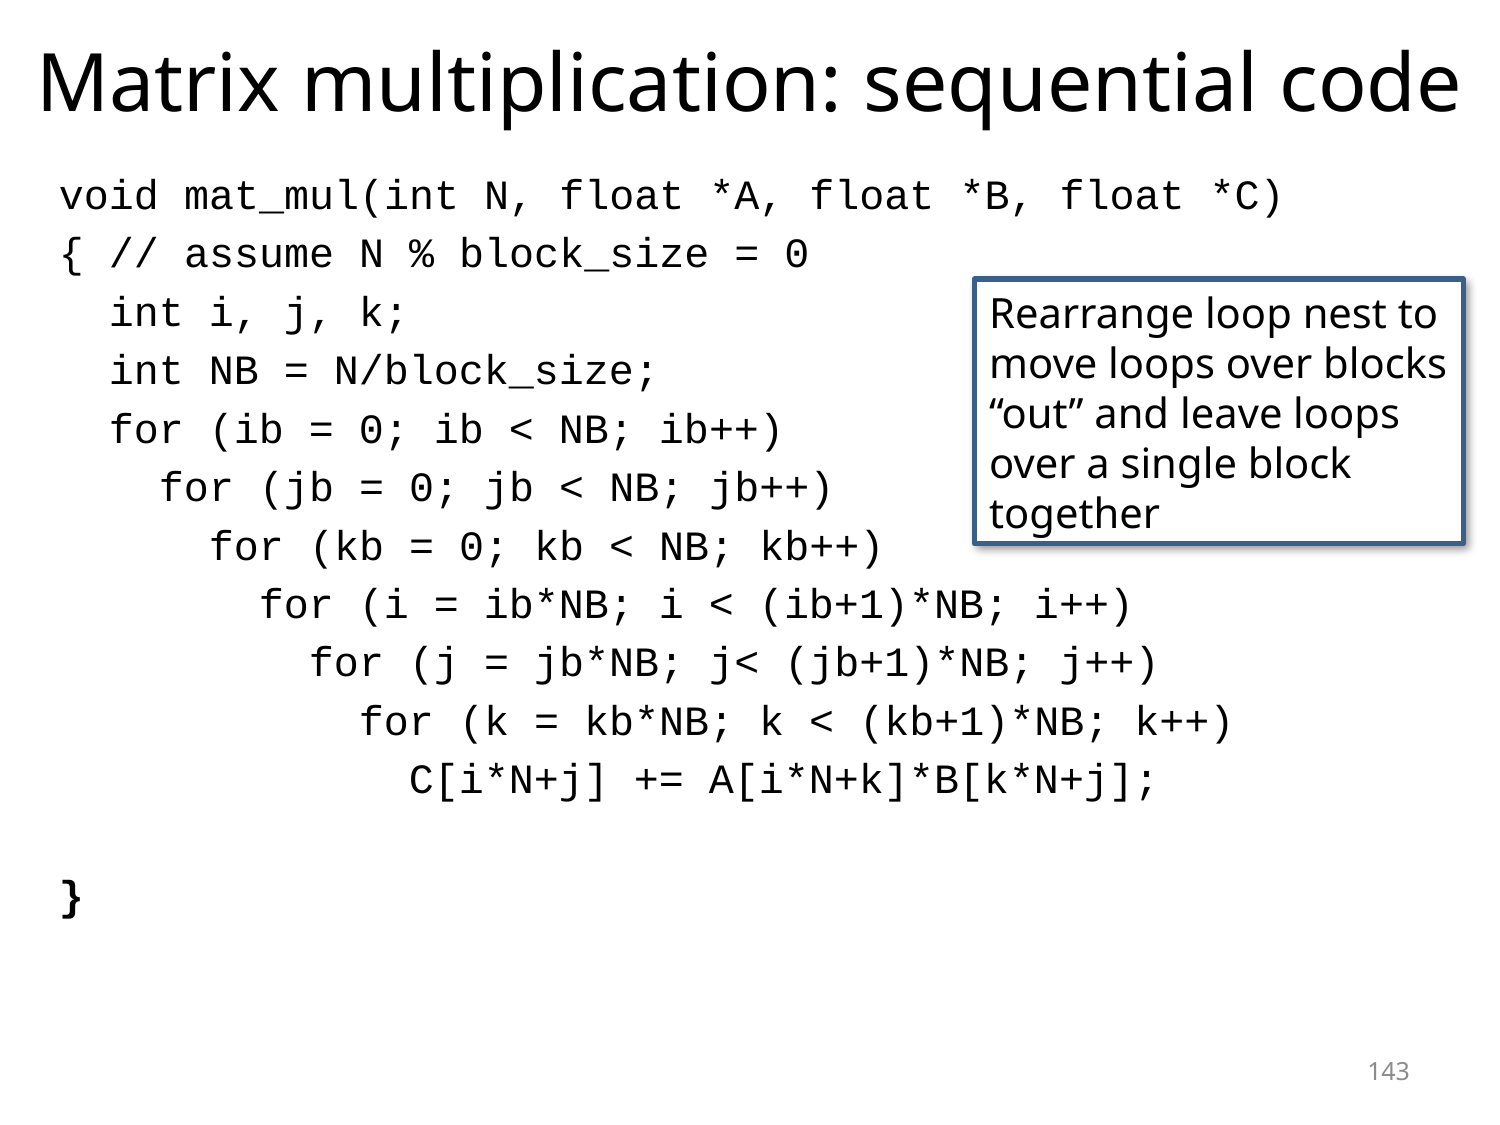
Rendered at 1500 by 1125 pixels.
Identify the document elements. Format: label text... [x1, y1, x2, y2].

slide_number 143 [1074, 1042, 1425, 1103]
list void mat_mul(int N, float *A, float *B, float *C) { // assume N % block_size = 0 int i, j, k; int NB = N/block_size; for (ib = 0; ib < NB; ib++) for (jb = 0; jb < NB; jb++) for (kb = 0; kb < NB; kb++) for (i = ib*NB; i < (ib+1)*NB; i++) for (j = jb*NB; j< (jb+1)*NB; j++) for (k = kb*NB; k < (kb+1)*NB; k++) C[i*N+j] += A[i*N+k]*B[k*N+j]; } [43, 160, 1500, 1084]
text_box Rearrange loop nest to move loops over blocks “out” and leave loops over a single block together [974, 278, 1464, 544]
title Matrix multiplication: sequential code [17, 0, 1483, 173]
